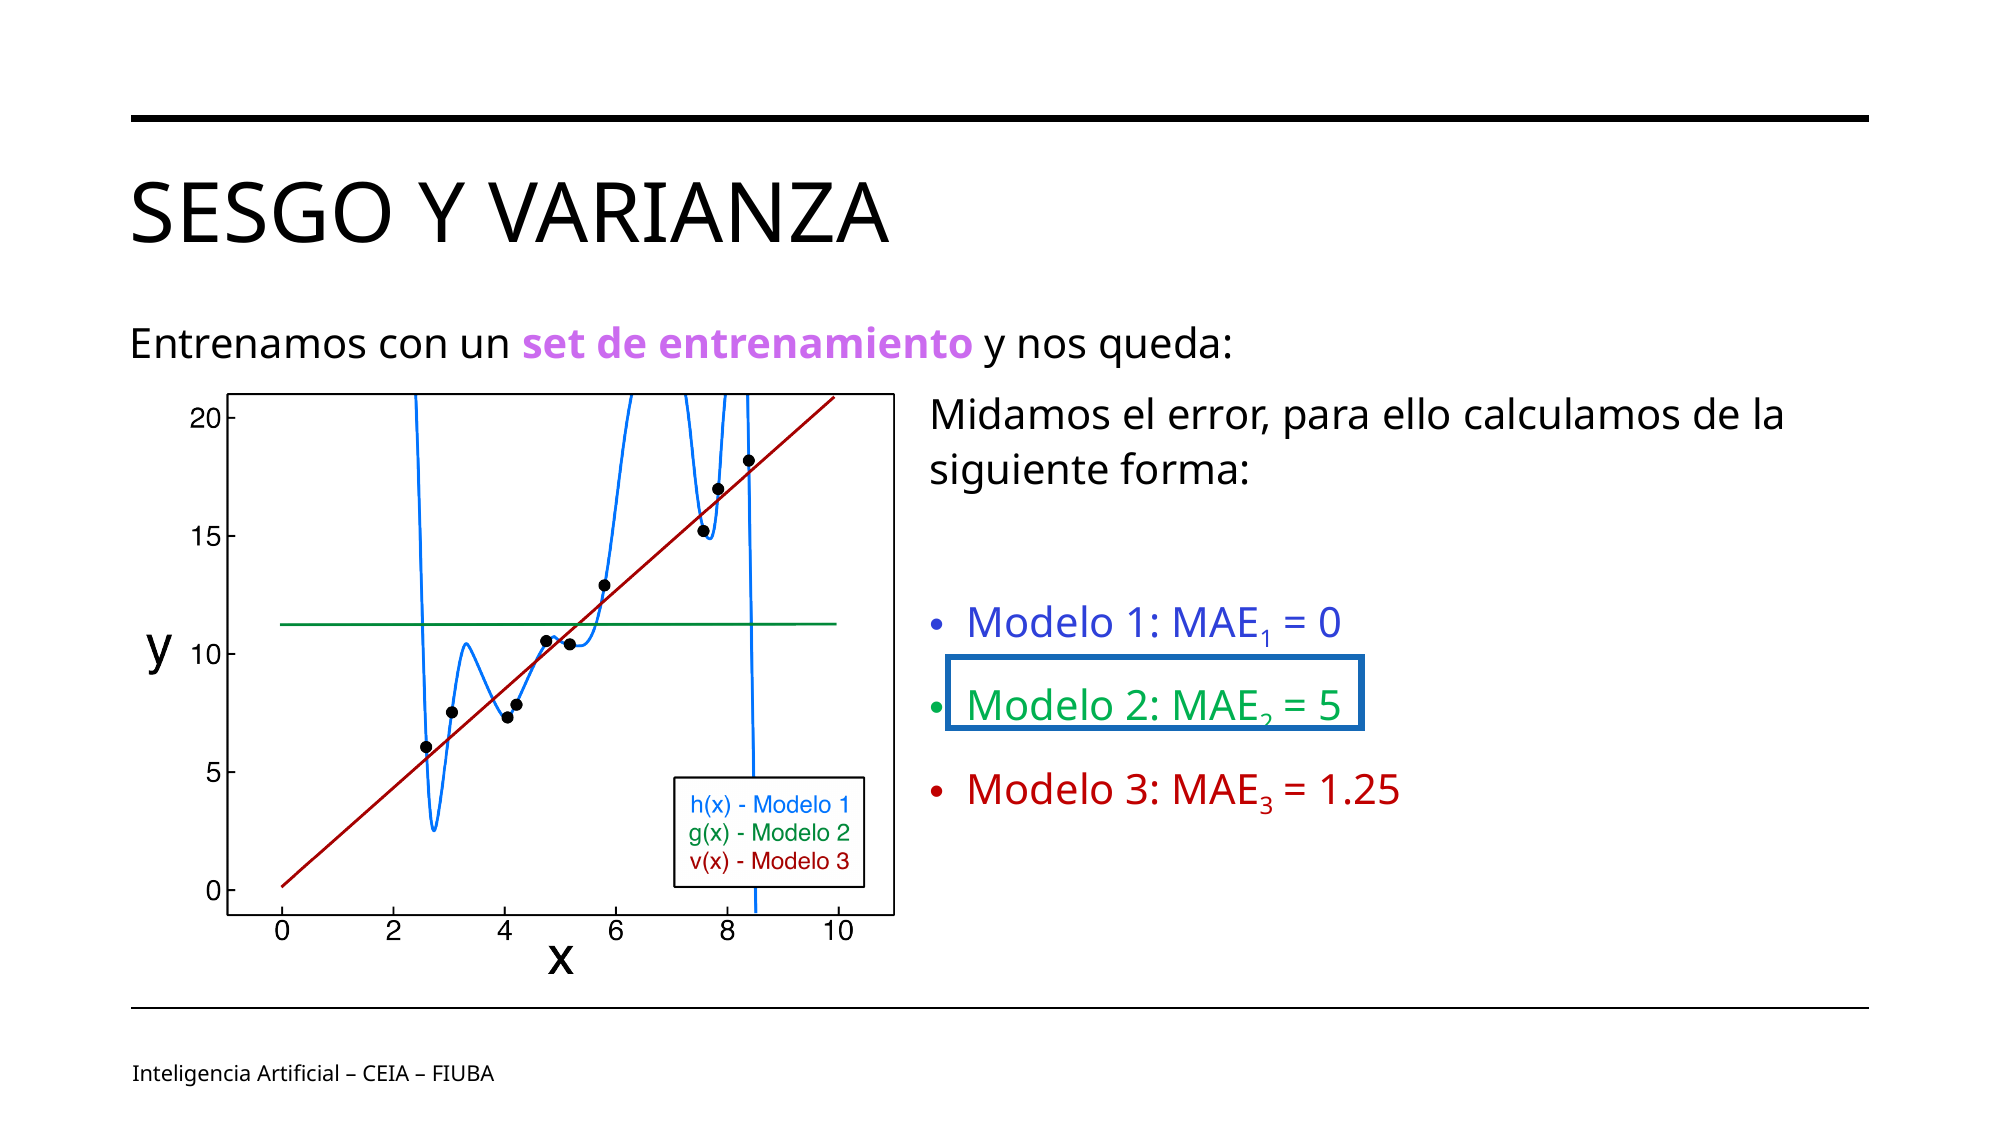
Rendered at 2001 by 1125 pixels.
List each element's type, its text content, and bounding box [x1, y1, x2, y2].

list Entrenamos con un set de entrenamiento y nos queda: [114, 304, 1869, 394]
text_box [947, 656, 1363, 729]
footer Inteligencia Artificial – CEIA – FIUBA [117, 1042, 862, 1103]
title Sesgo y Varianza [114, 151, 1869, 304]
picture [146, 393, 895, 974]
